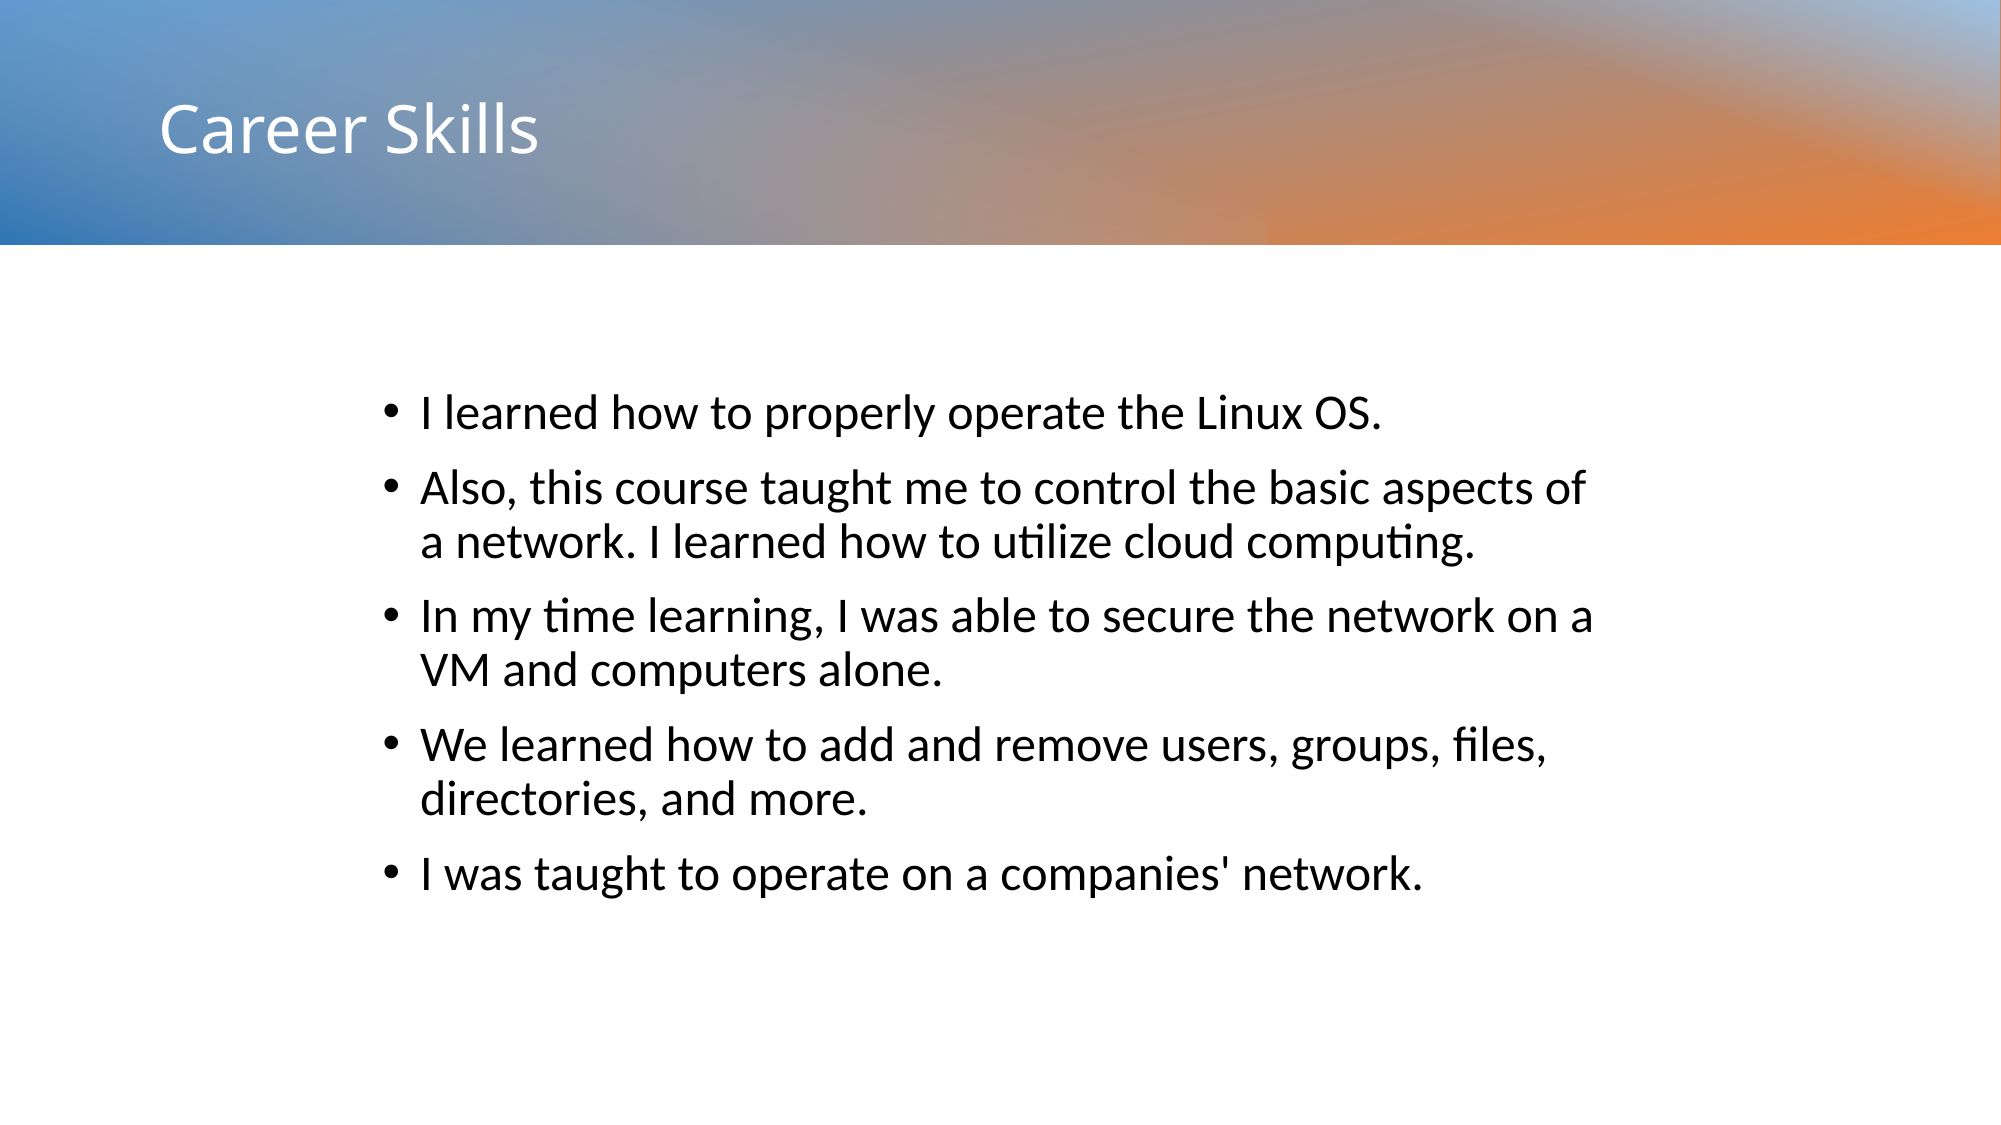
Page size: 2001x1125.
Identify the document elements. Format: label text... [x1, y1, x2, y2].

list I learned how to properly operate the Linux OS. Also, this course taught me to control the basic aspects of a network. I learned how to utilize cloud computing. In my time learning, I was able to secure the network on a VM and computers alone. We learned how to add and remove users, groups, files, directories, and more. I was taught to operate on a companies' network. [367, 378, 1635, 982]
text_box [0, 0, 2000, 245]
